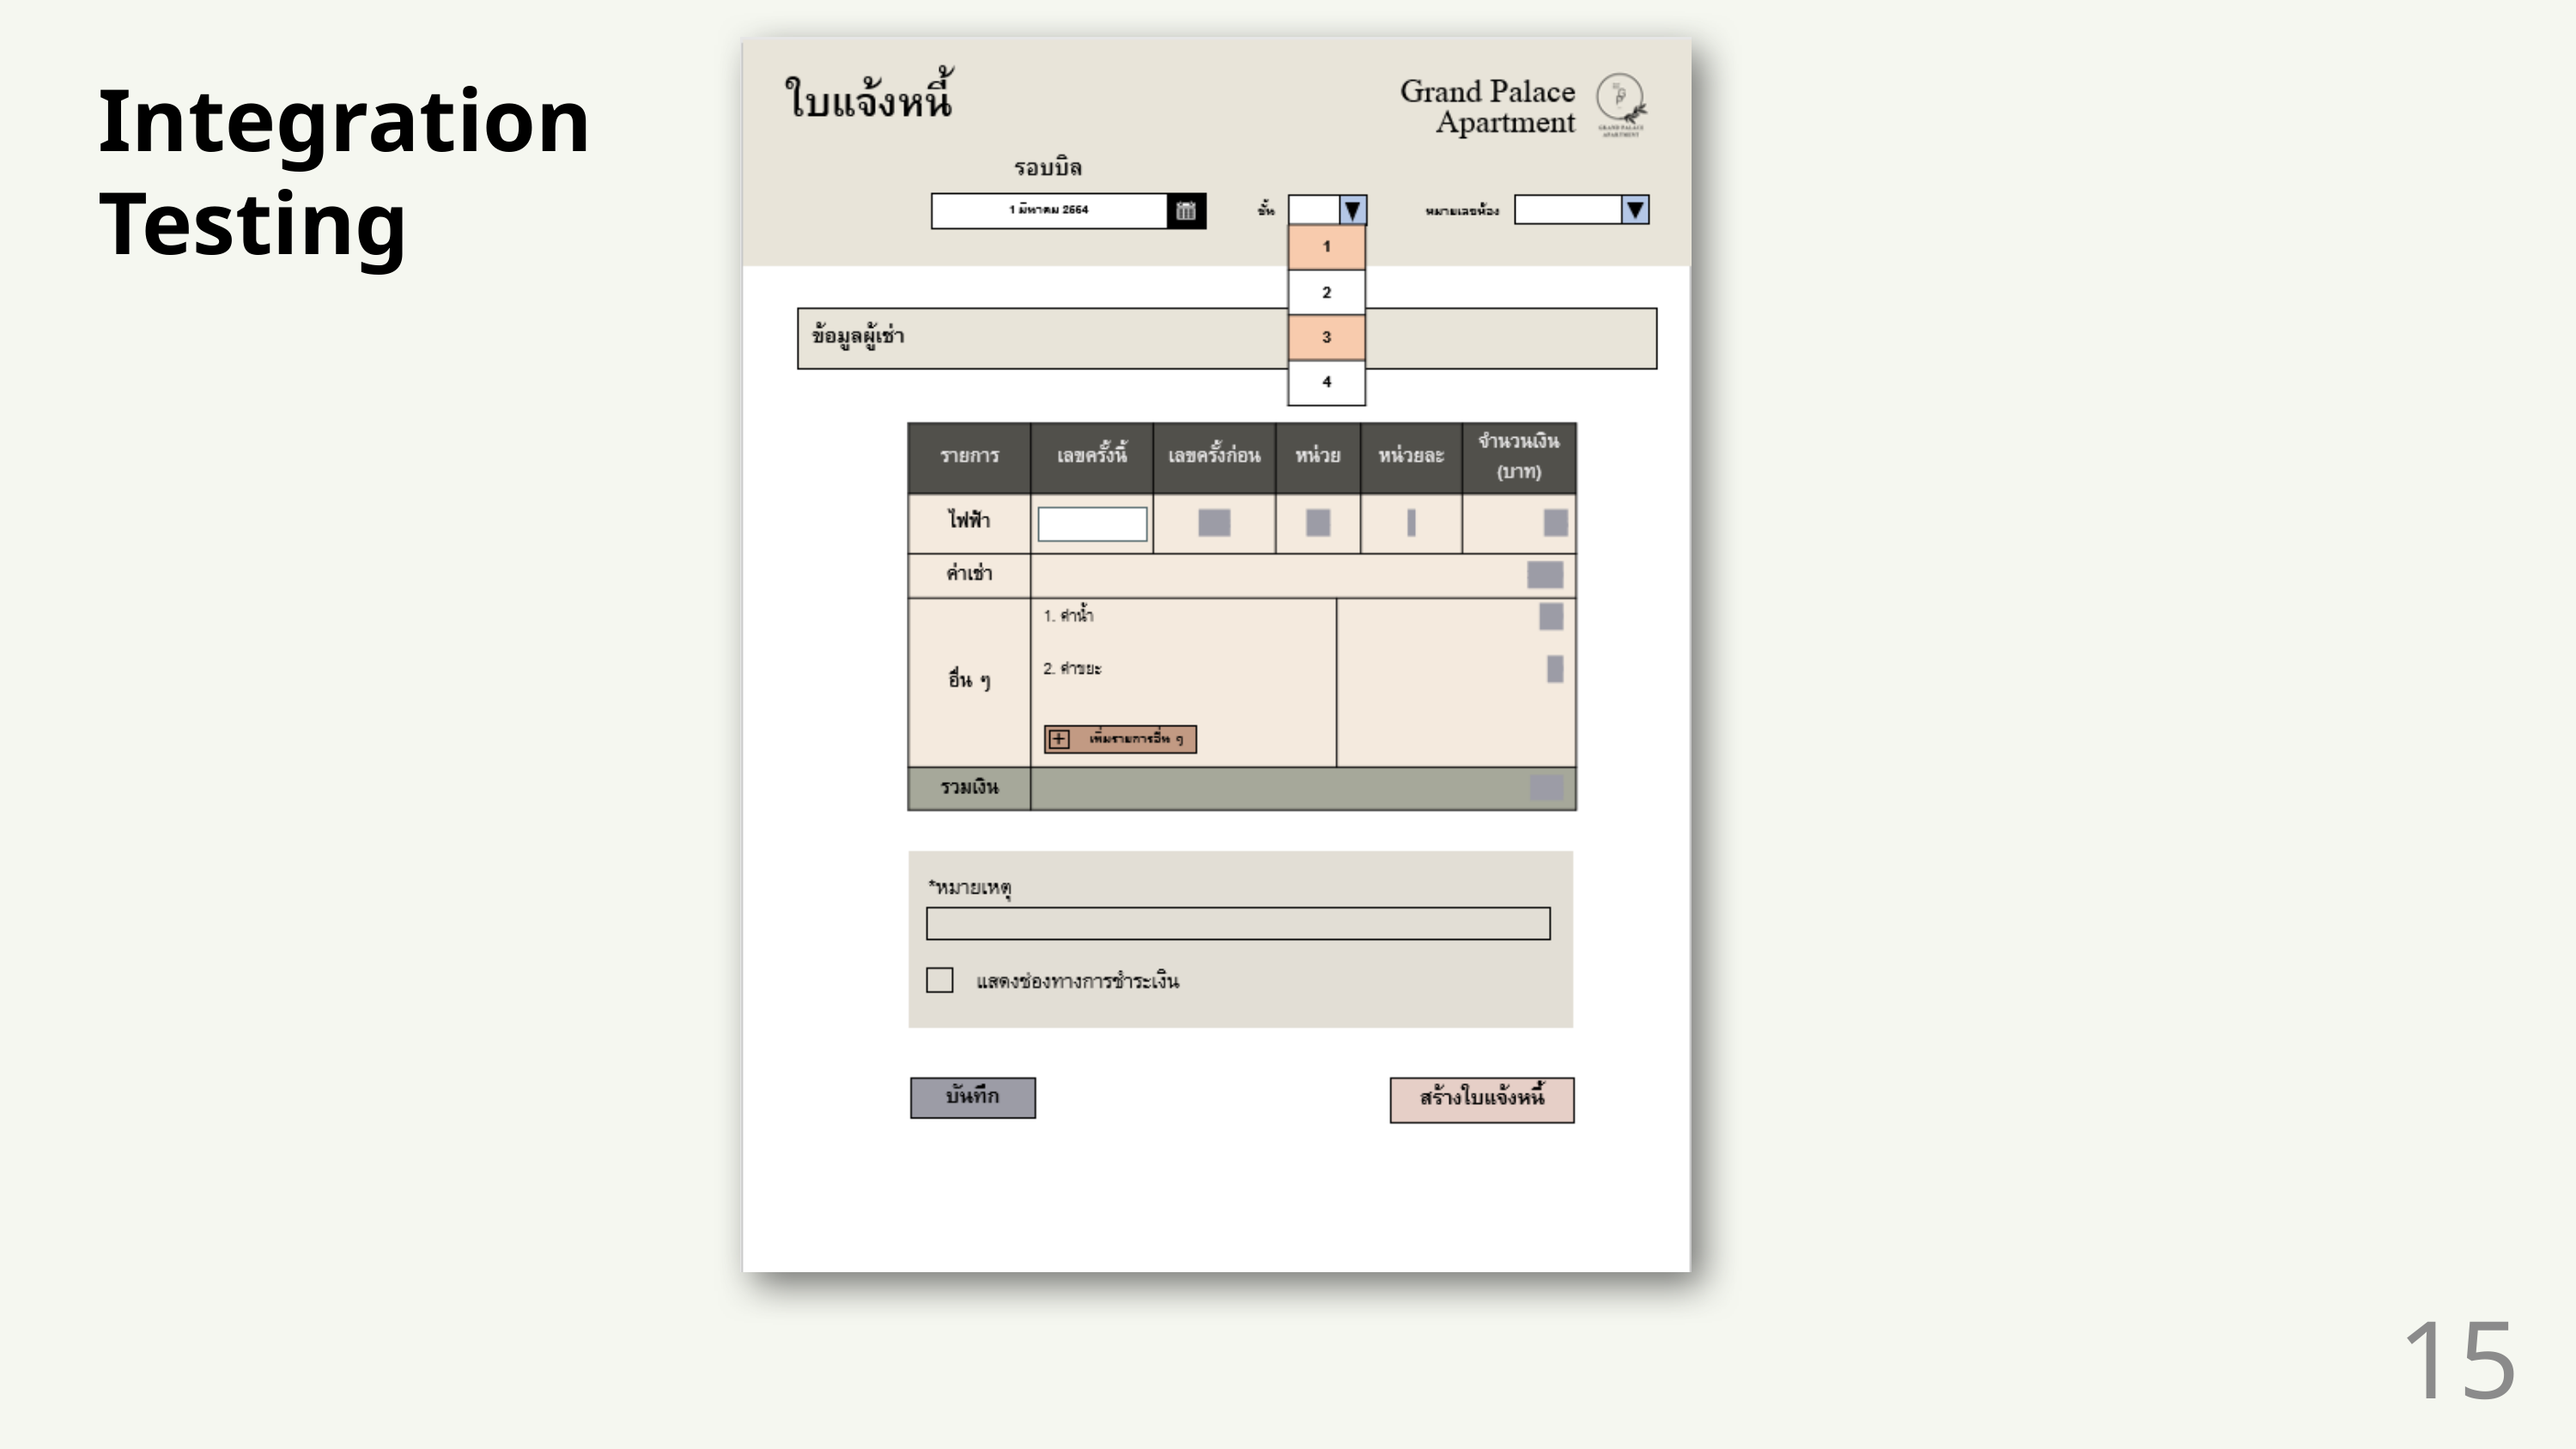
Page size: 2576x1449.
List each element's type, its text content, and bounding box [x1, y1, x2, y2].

text_box Integration Testing [85, 58, 644, 278]
picture [740, 37, 1692, 1272]
slide_number 15 [2233, 1338, 2533, 1391]
